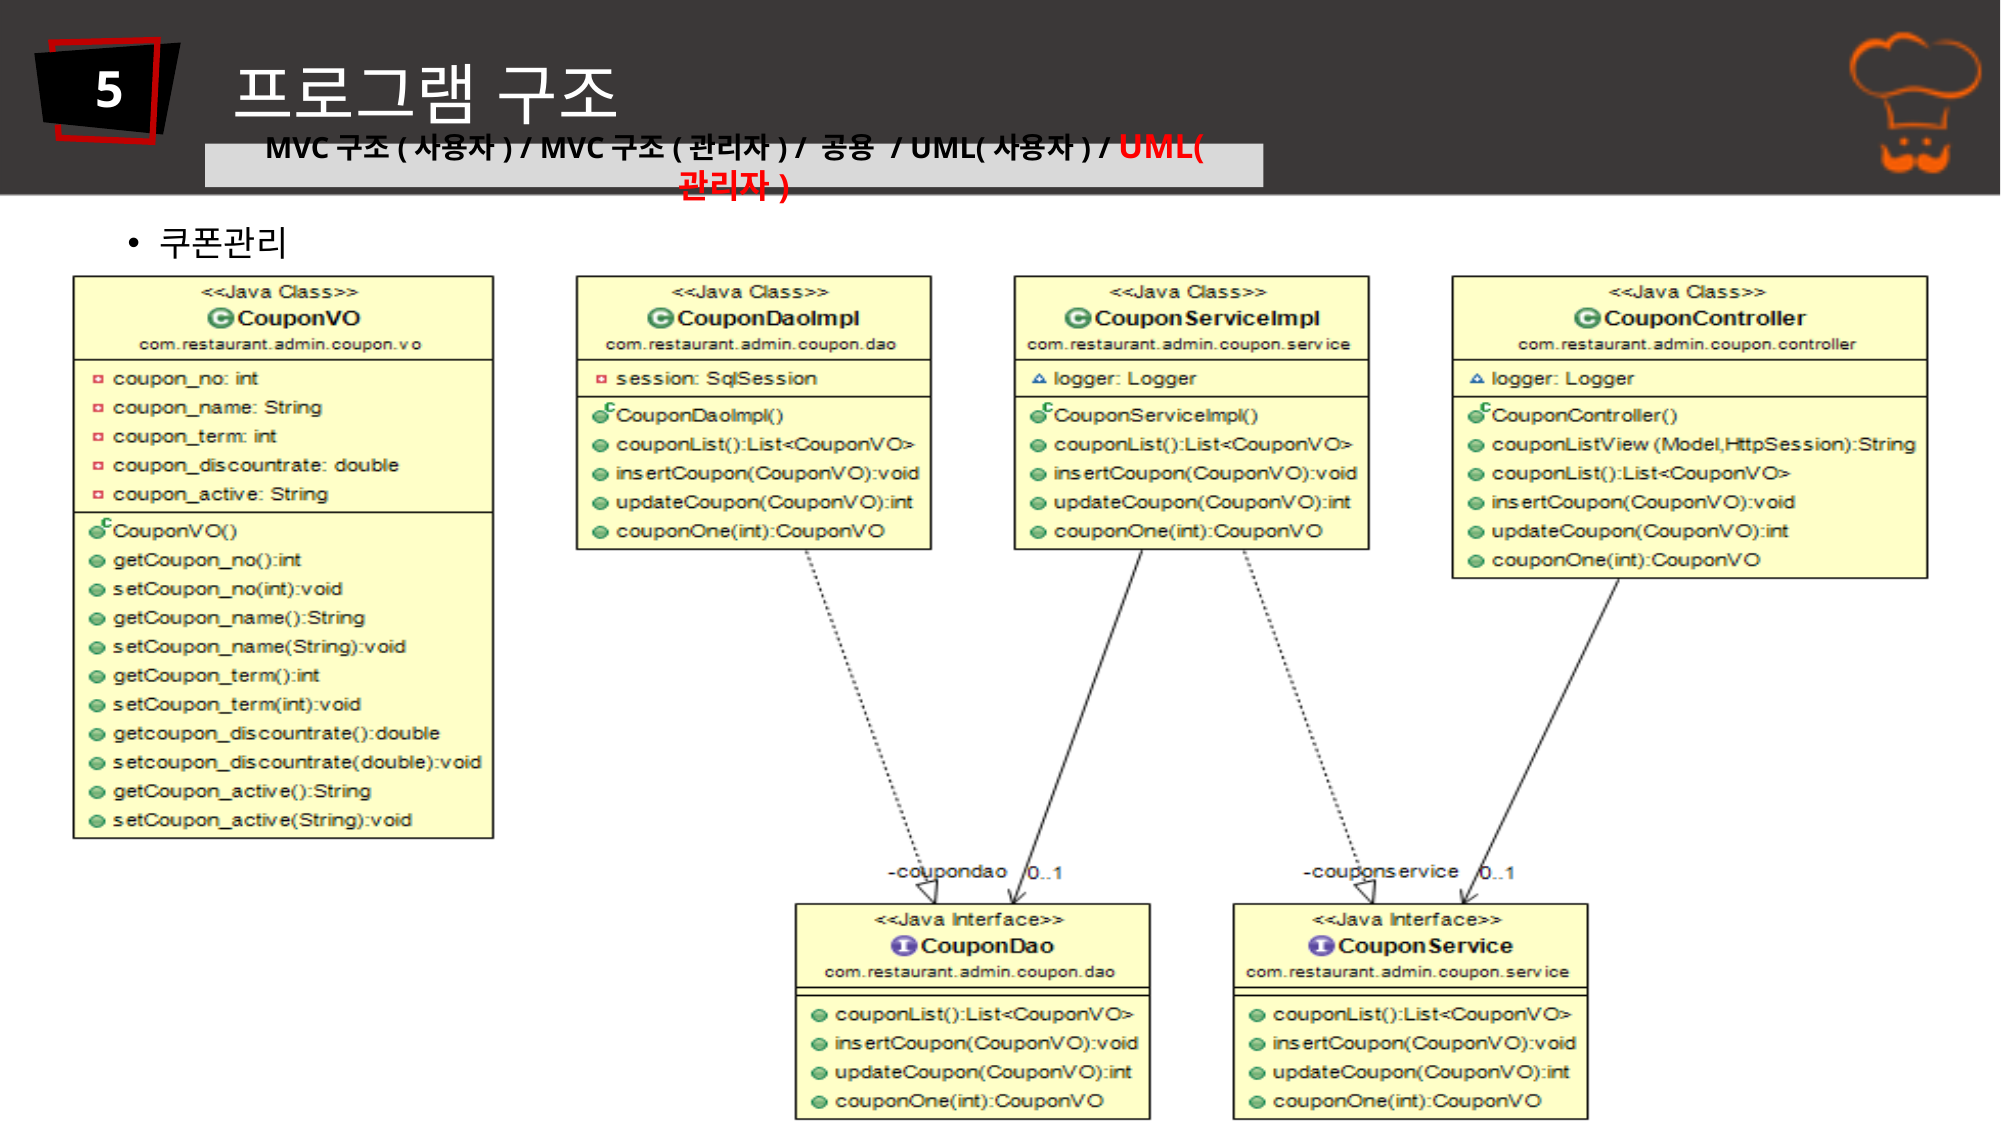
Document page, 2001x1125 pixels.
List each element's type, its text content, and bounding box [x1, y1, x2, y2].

picture [0, 0, 2001, 1125]
text_box MVC구조(사용자) / MVC구조(관리자) / 공용 / UML(사용자) / UML(관리자) [205, 143, 1264, 188]
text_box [34, 40, 181, 142]
text_box 프로그램 구조 [217, 45, 635, 141]
text_box 쿠폰관리 [112, 218, 972, 271]
